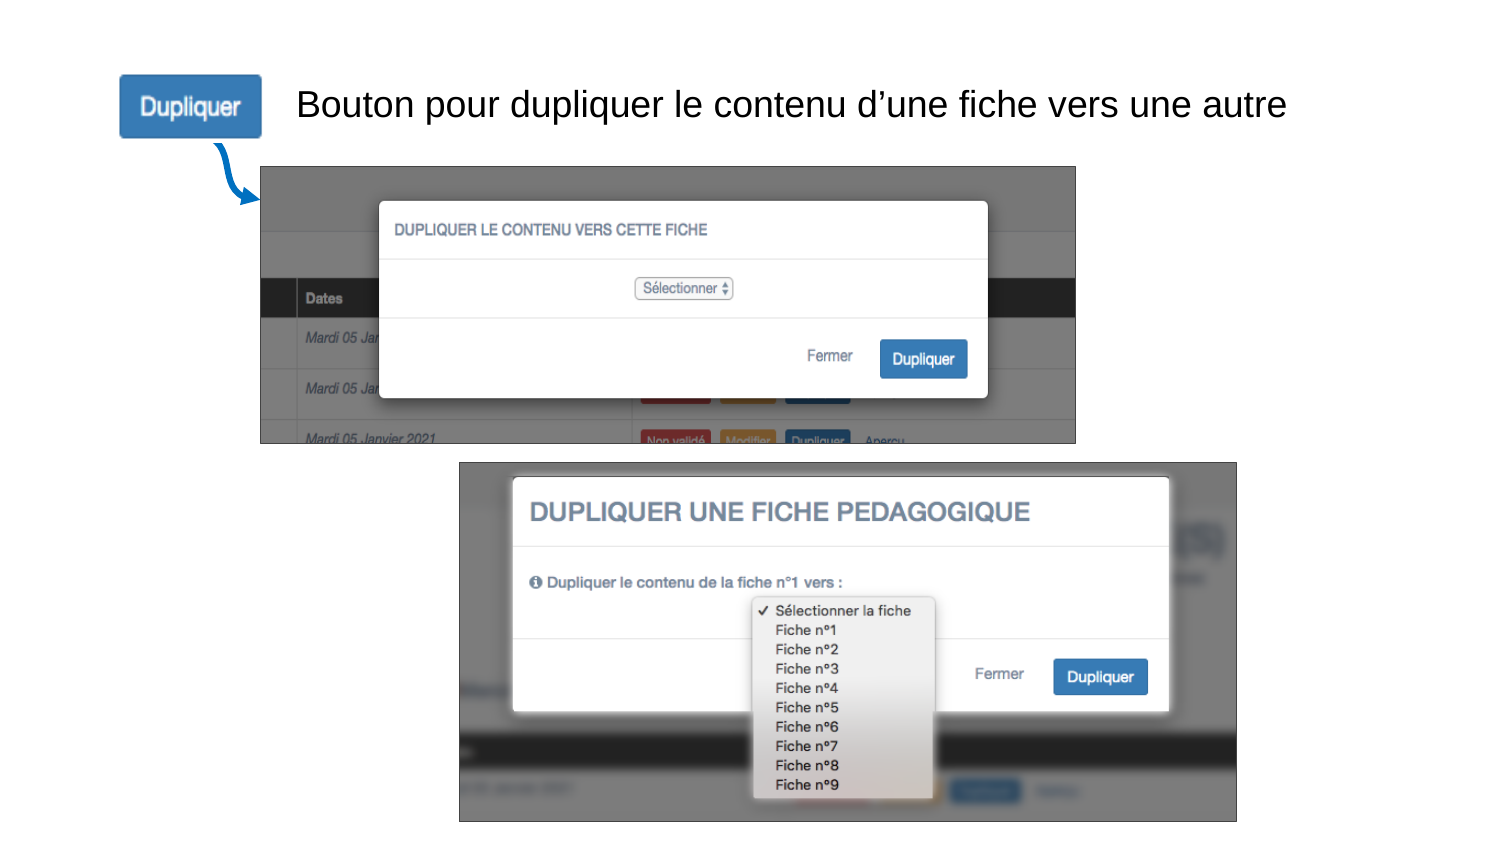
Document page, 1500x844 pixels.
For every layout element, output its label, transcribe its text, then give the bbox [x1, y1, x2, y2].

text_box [188, 151, 261, 200]
picture [99, 67, 282, 144]
text_box Bouton pour dupliquer le contenu d’une fiche vers une autre [285, 73, 1315, 133]
picture [459, 462, 1236, 822]
picture [260, 166, 1076, 444]
